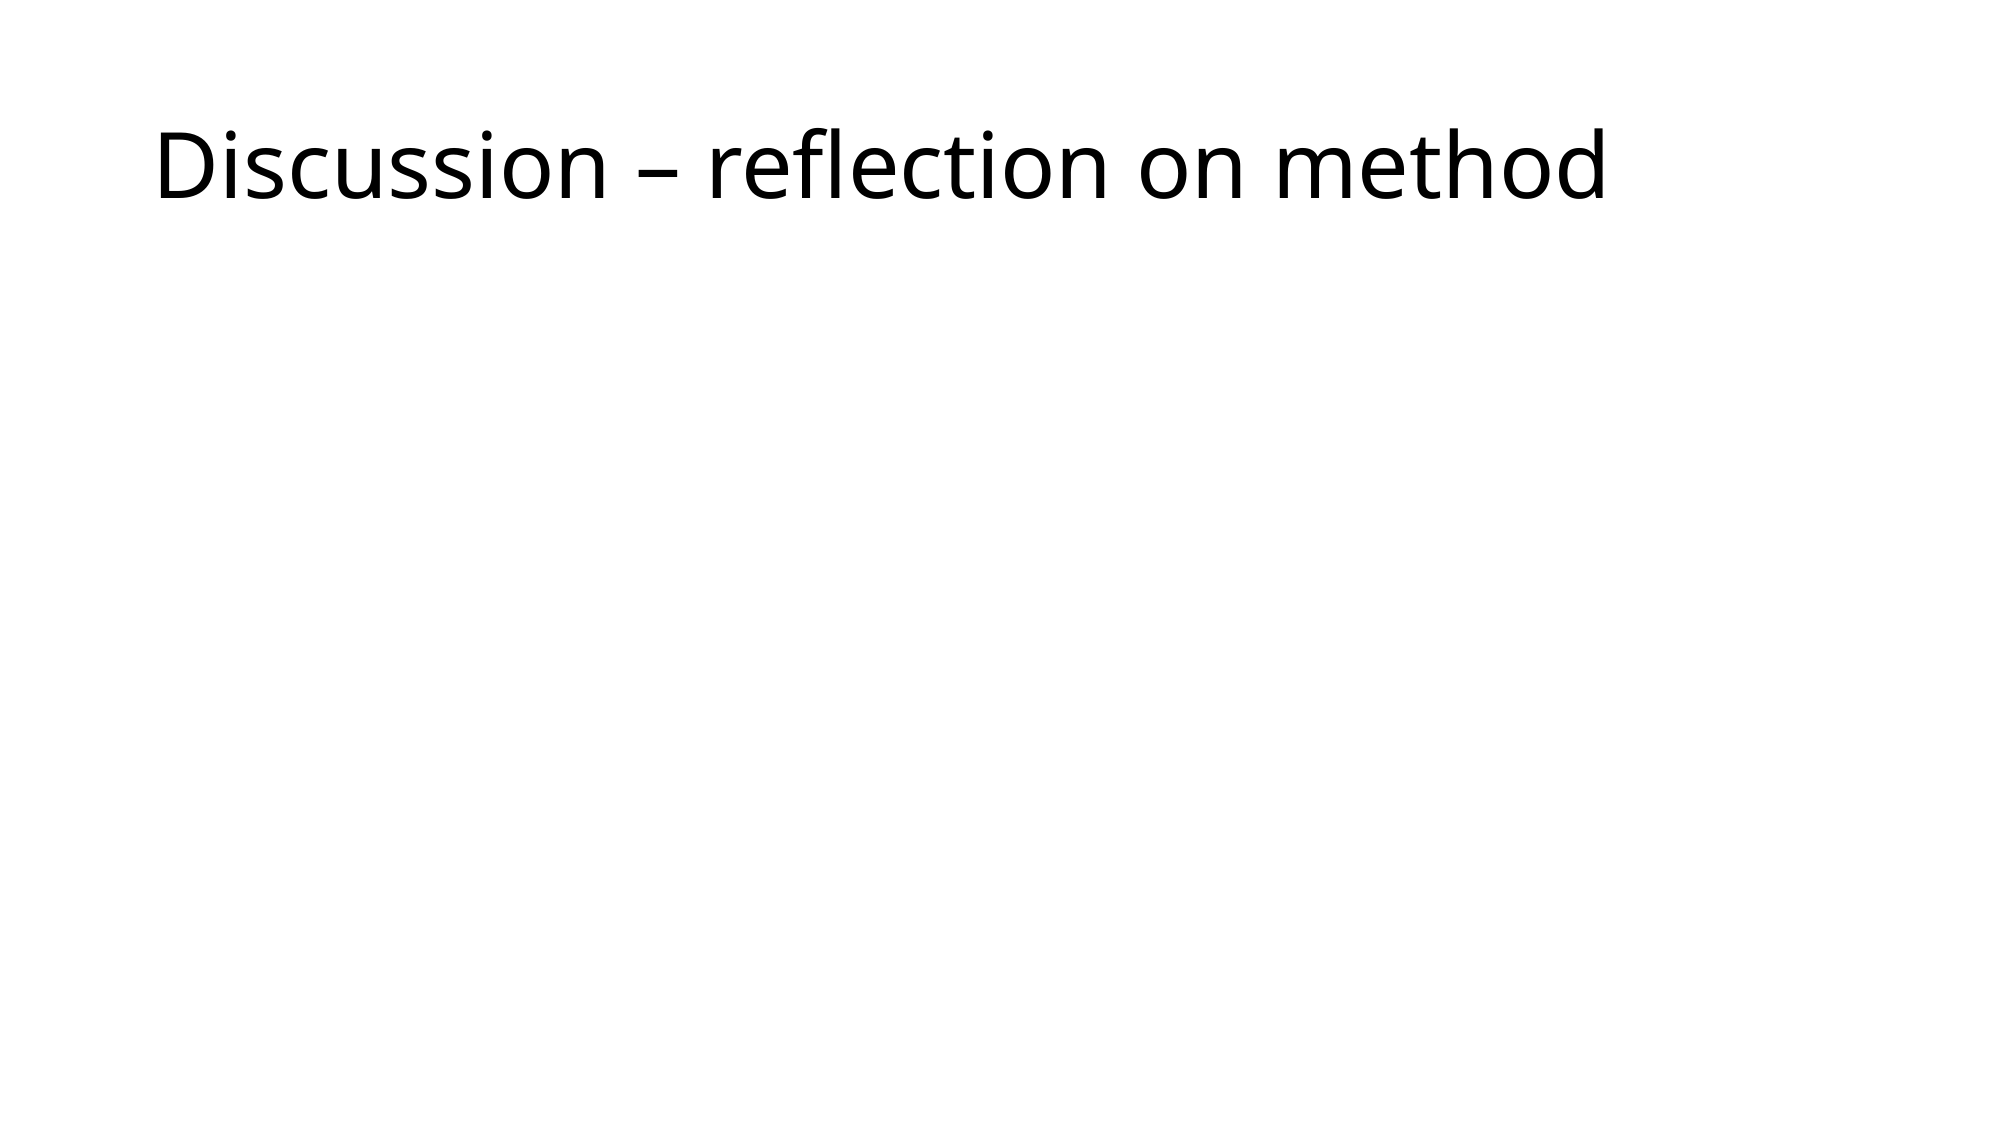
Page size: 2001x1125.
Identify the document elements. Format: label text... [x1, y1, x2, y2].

title Discussion – reflection on method [137, 59, 1863, 278]
